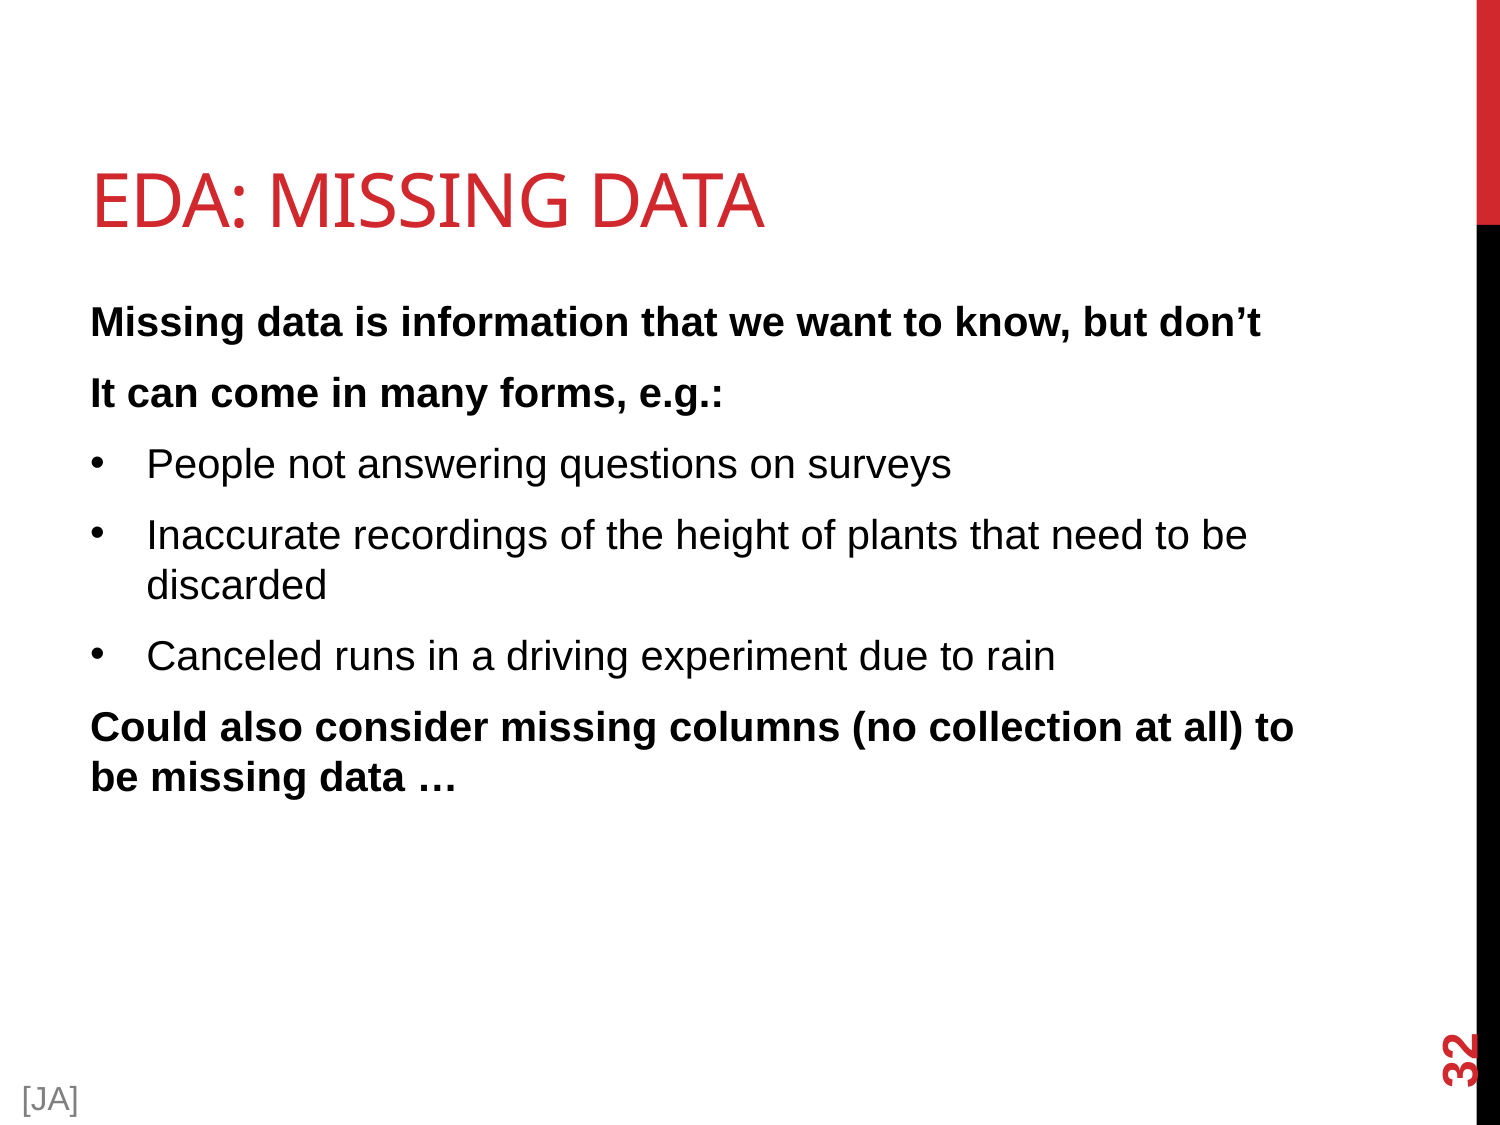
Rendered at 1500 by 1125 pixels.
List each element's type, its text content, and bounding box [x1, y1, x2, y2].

list Missing data is information that we want to know, but don’t It can come in many forms, e.g.: People not answering questions on surveys Inaccurate recordings of the height of plants that need to be discarded Canceled runs in a driving experiment due to rain Could also consider missing columns (no collection at all) to be missing data … [75, 287, 1325, 1005]
slide_number 32 [1427, 887, 1488, 1104]
text_box [JA] [0, 1069, 101, 1125]
title EDA: Missing Data [75, 25, 1025, 250]
